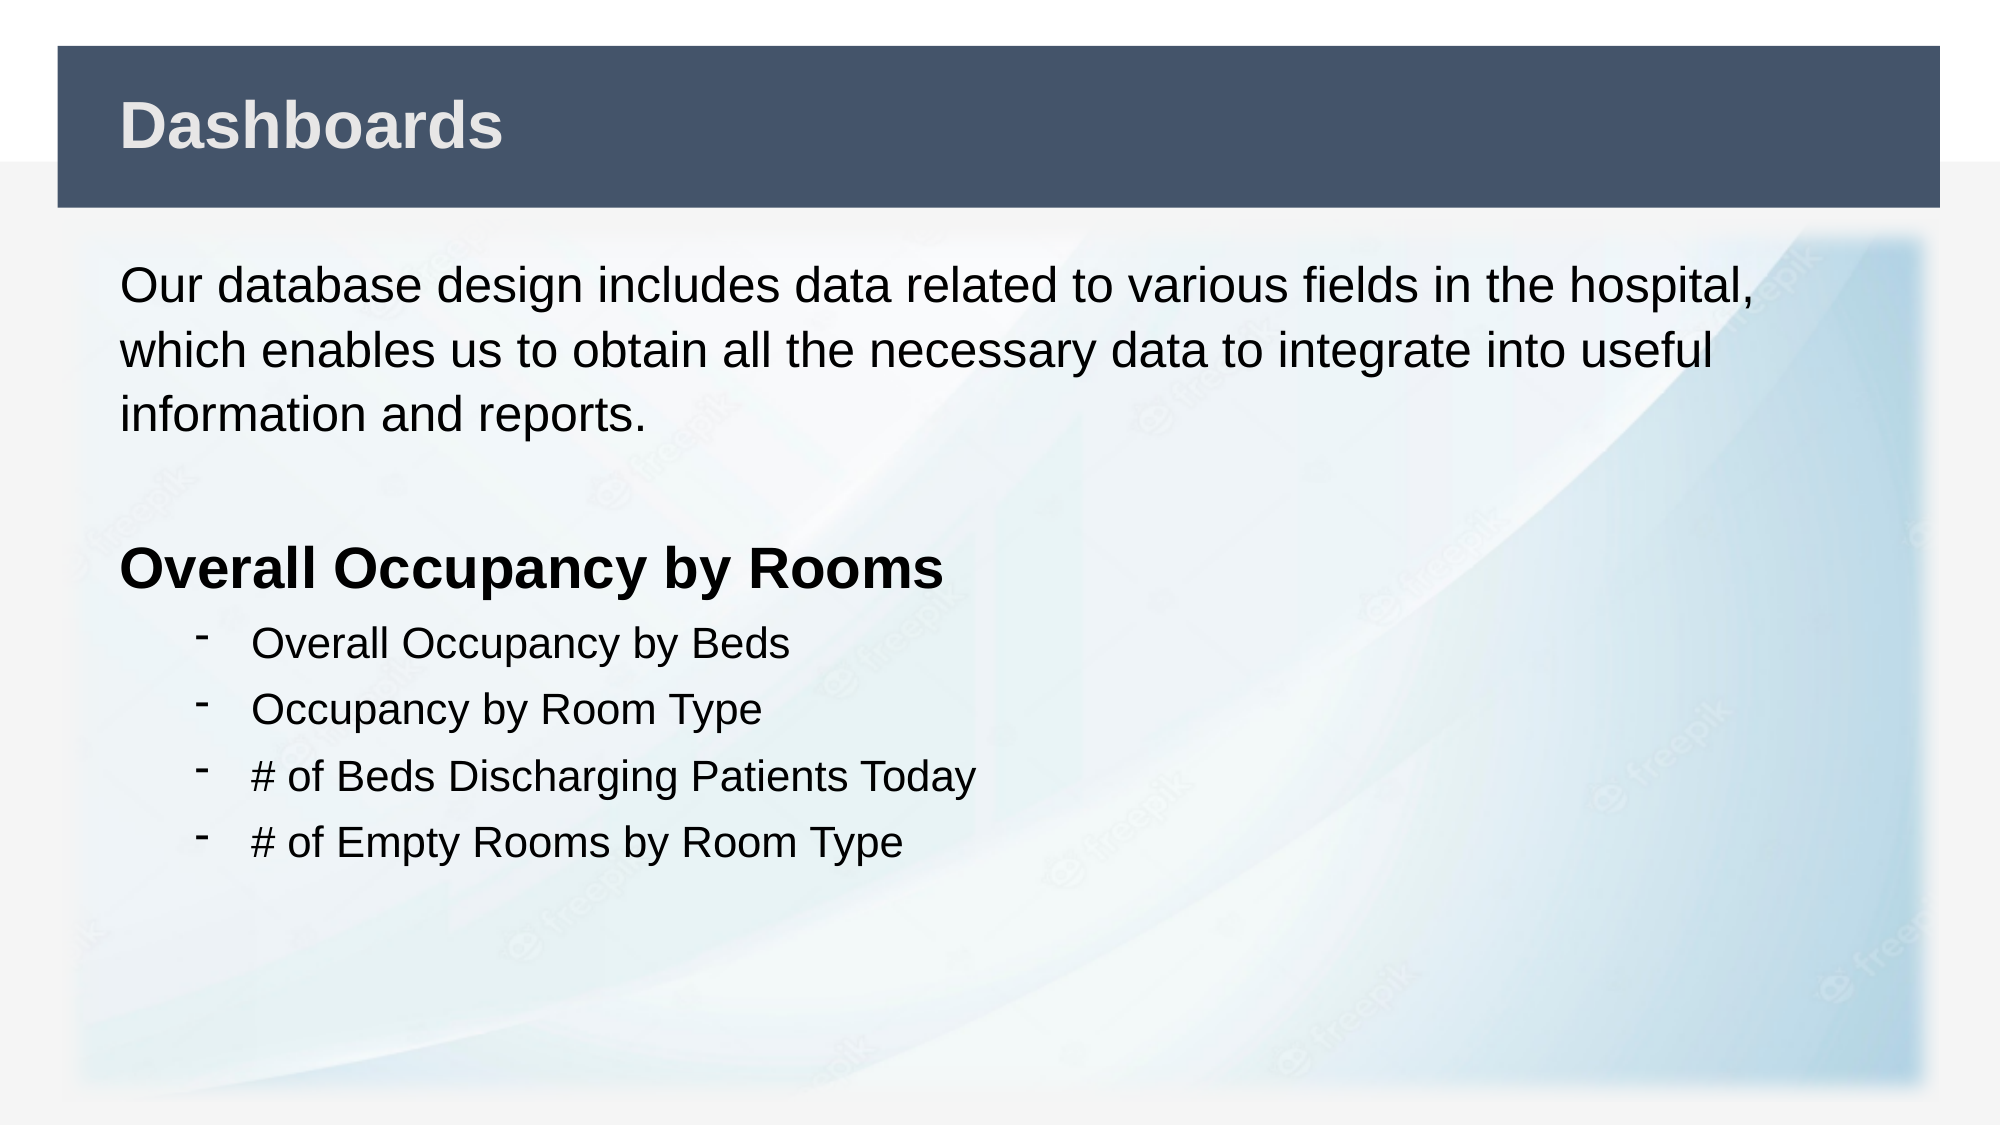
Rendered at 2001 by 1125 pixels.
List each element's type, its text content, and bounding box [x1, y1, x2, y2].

title Dashboards [104, 79, 1894, 176]
picture [62, 218, 1939, 1102]
